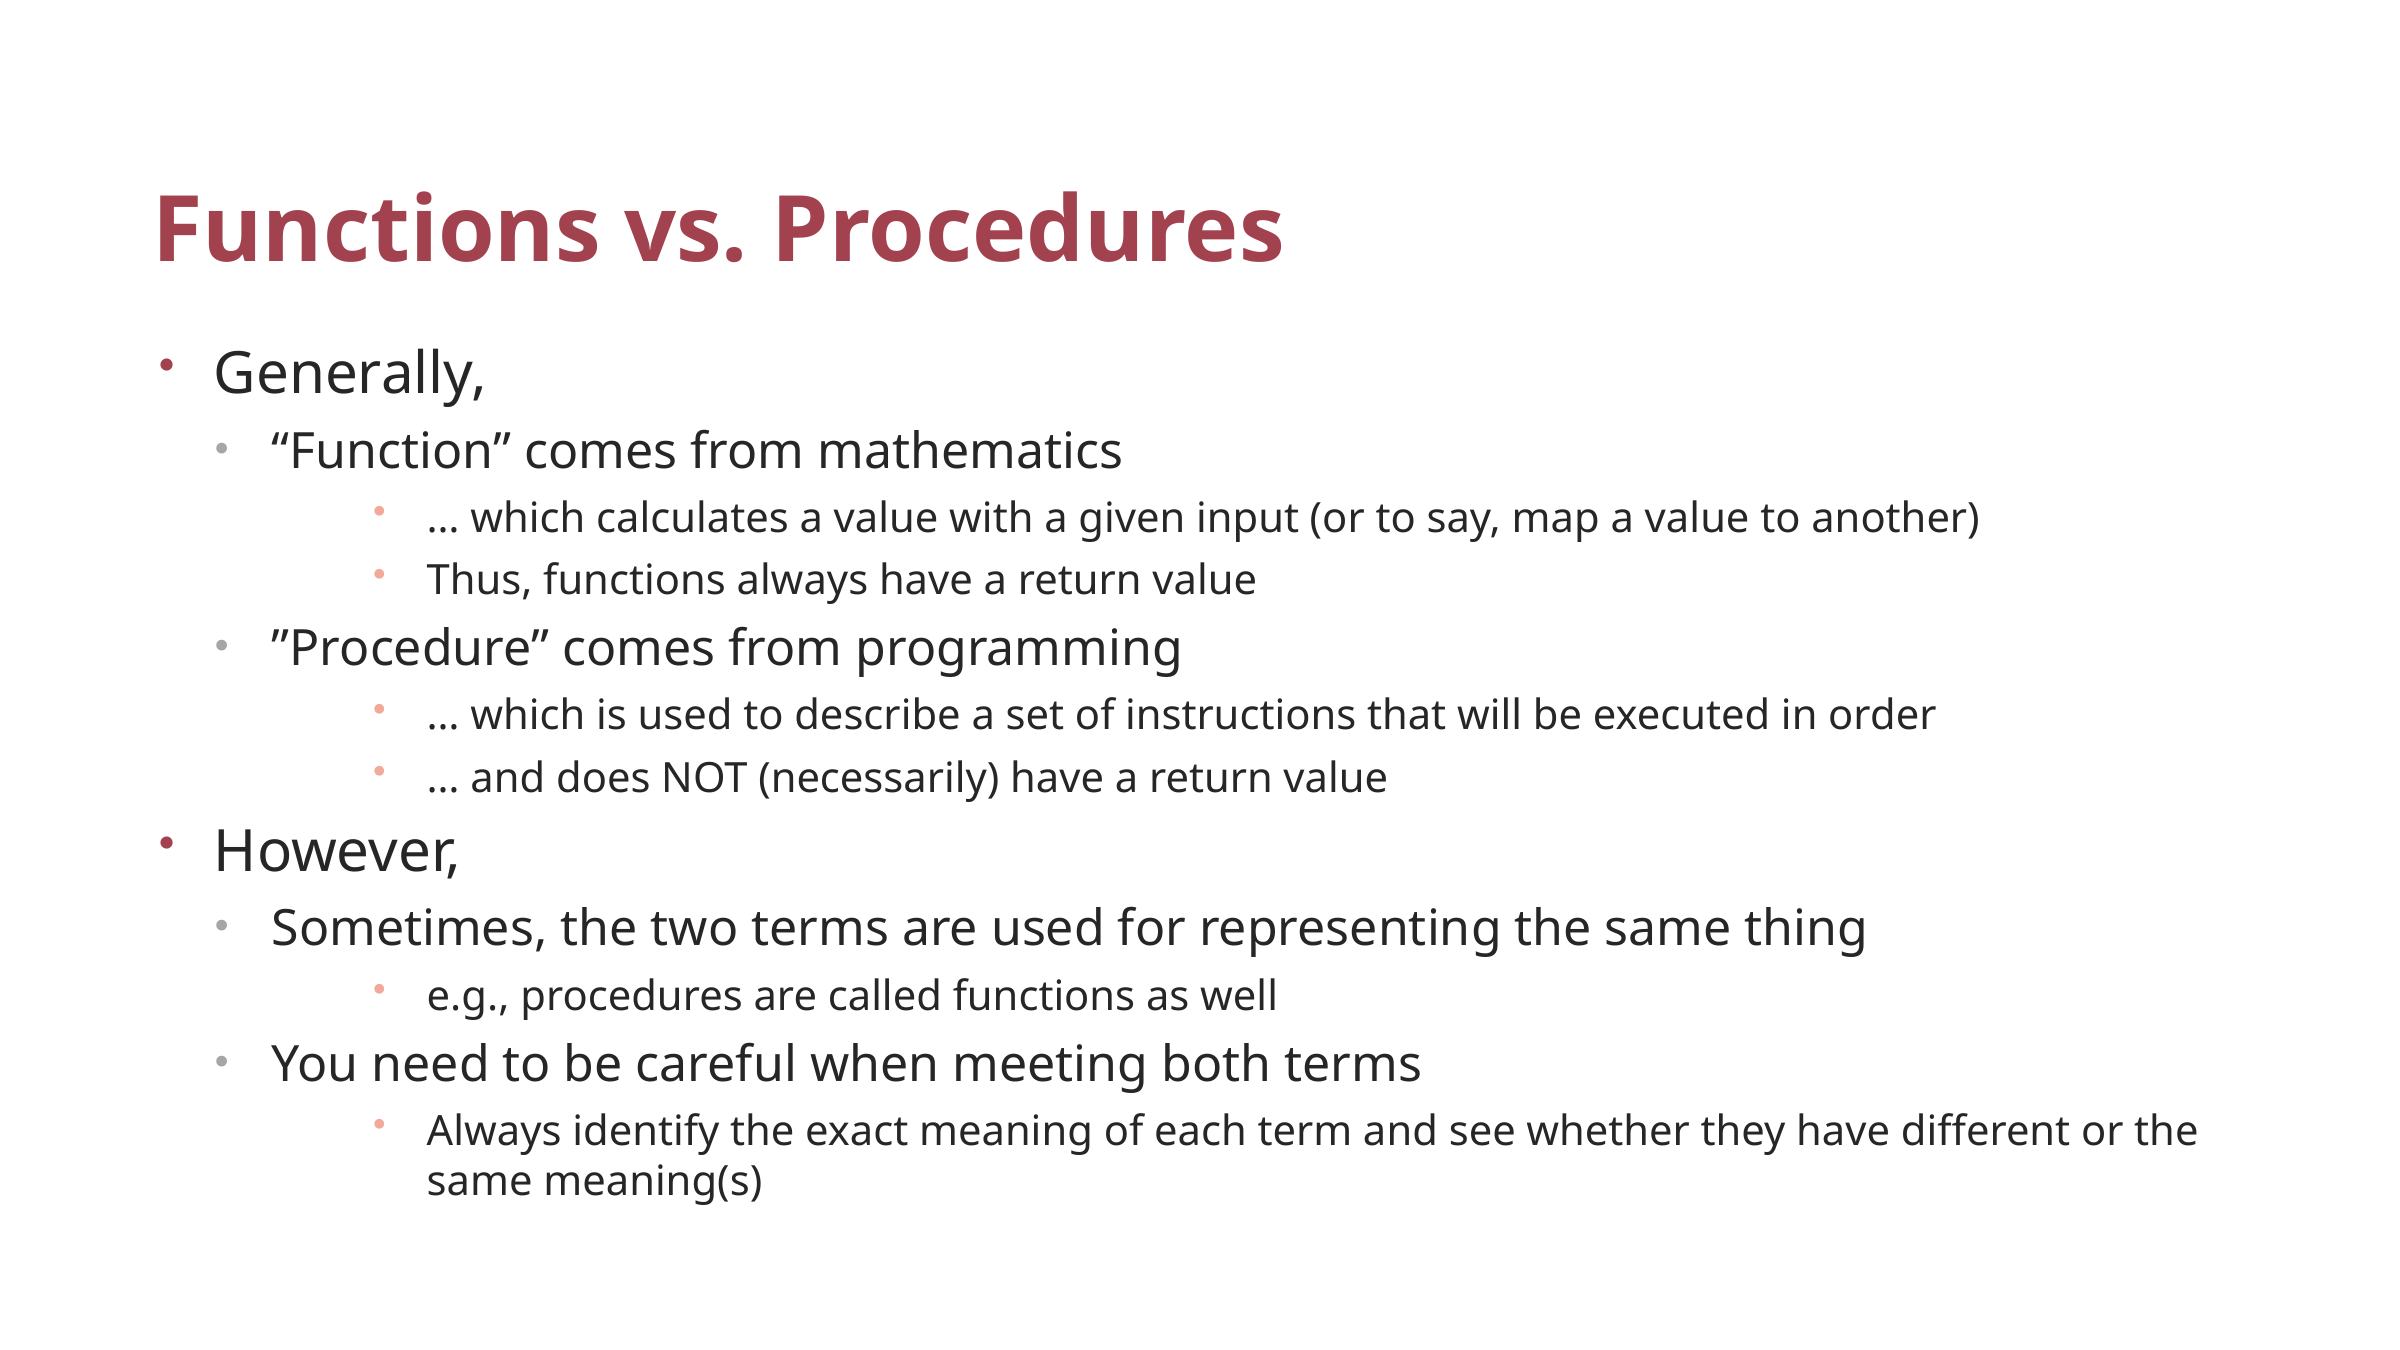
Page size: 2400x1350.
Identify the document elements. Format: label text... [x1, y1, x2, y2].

title Functions vs. Procedures [137, 54, 2263, 288]
list Generally, “Function” comes from mathematics … which calculates a value with a given input (or to say, map a value to another) Thus, functions always have a return value ”Procedure” comes from programming … which is used to describe a set of instructions that will be executed in order … and does NOT (necessarily) have a return value However, Sometimes, the two terms are used for representing the same thing e.g., procedures are called functions as well You need to be careful when meeting both terms Always identify the exact meaning of each term and see whether they have different or the same meaning(s) [137, 324, 2263, 1200]
